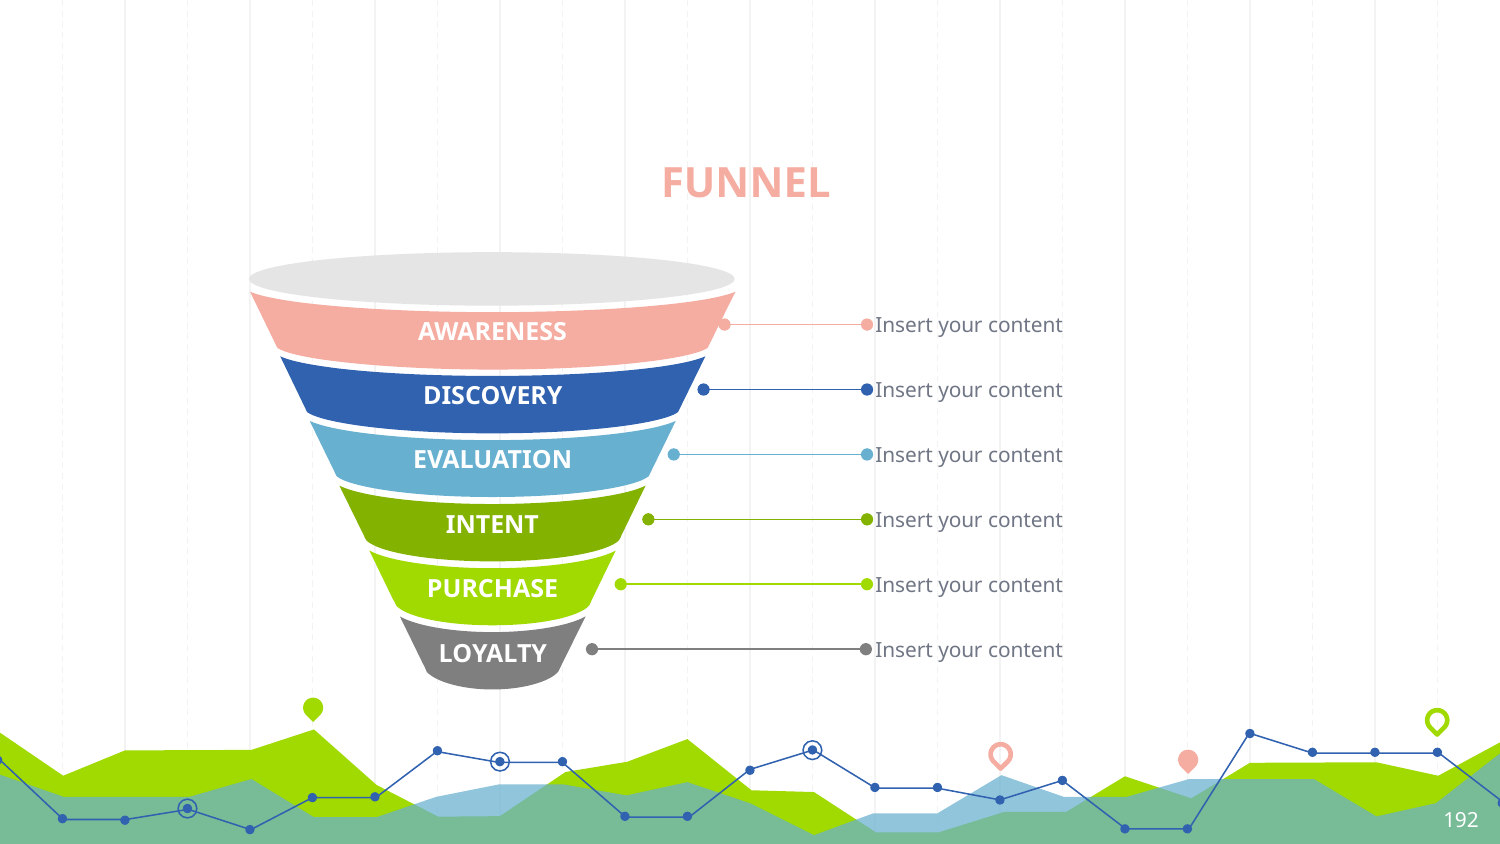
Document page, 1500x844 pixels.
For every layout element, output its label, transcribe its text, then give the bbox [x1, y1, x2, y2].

text_box Insert your content [875, 625, 1251, 673]
text_box Insert your content [875, 561, 1251, 608]
text_box Insert your content [875, 431, 1251, 478]
text_box Insert your content [875, 496, 1251, 543]
title FUNNEL [171, 103, 1320, 222]
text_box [248, 251, 736, 690]
slide_number 192 [1403, 791, 1494, 844]
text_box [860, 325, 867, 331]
text_box Insert your content [875, 301, 1251, 348]
text_box Insert your content [875, 366, 1251, 413]
